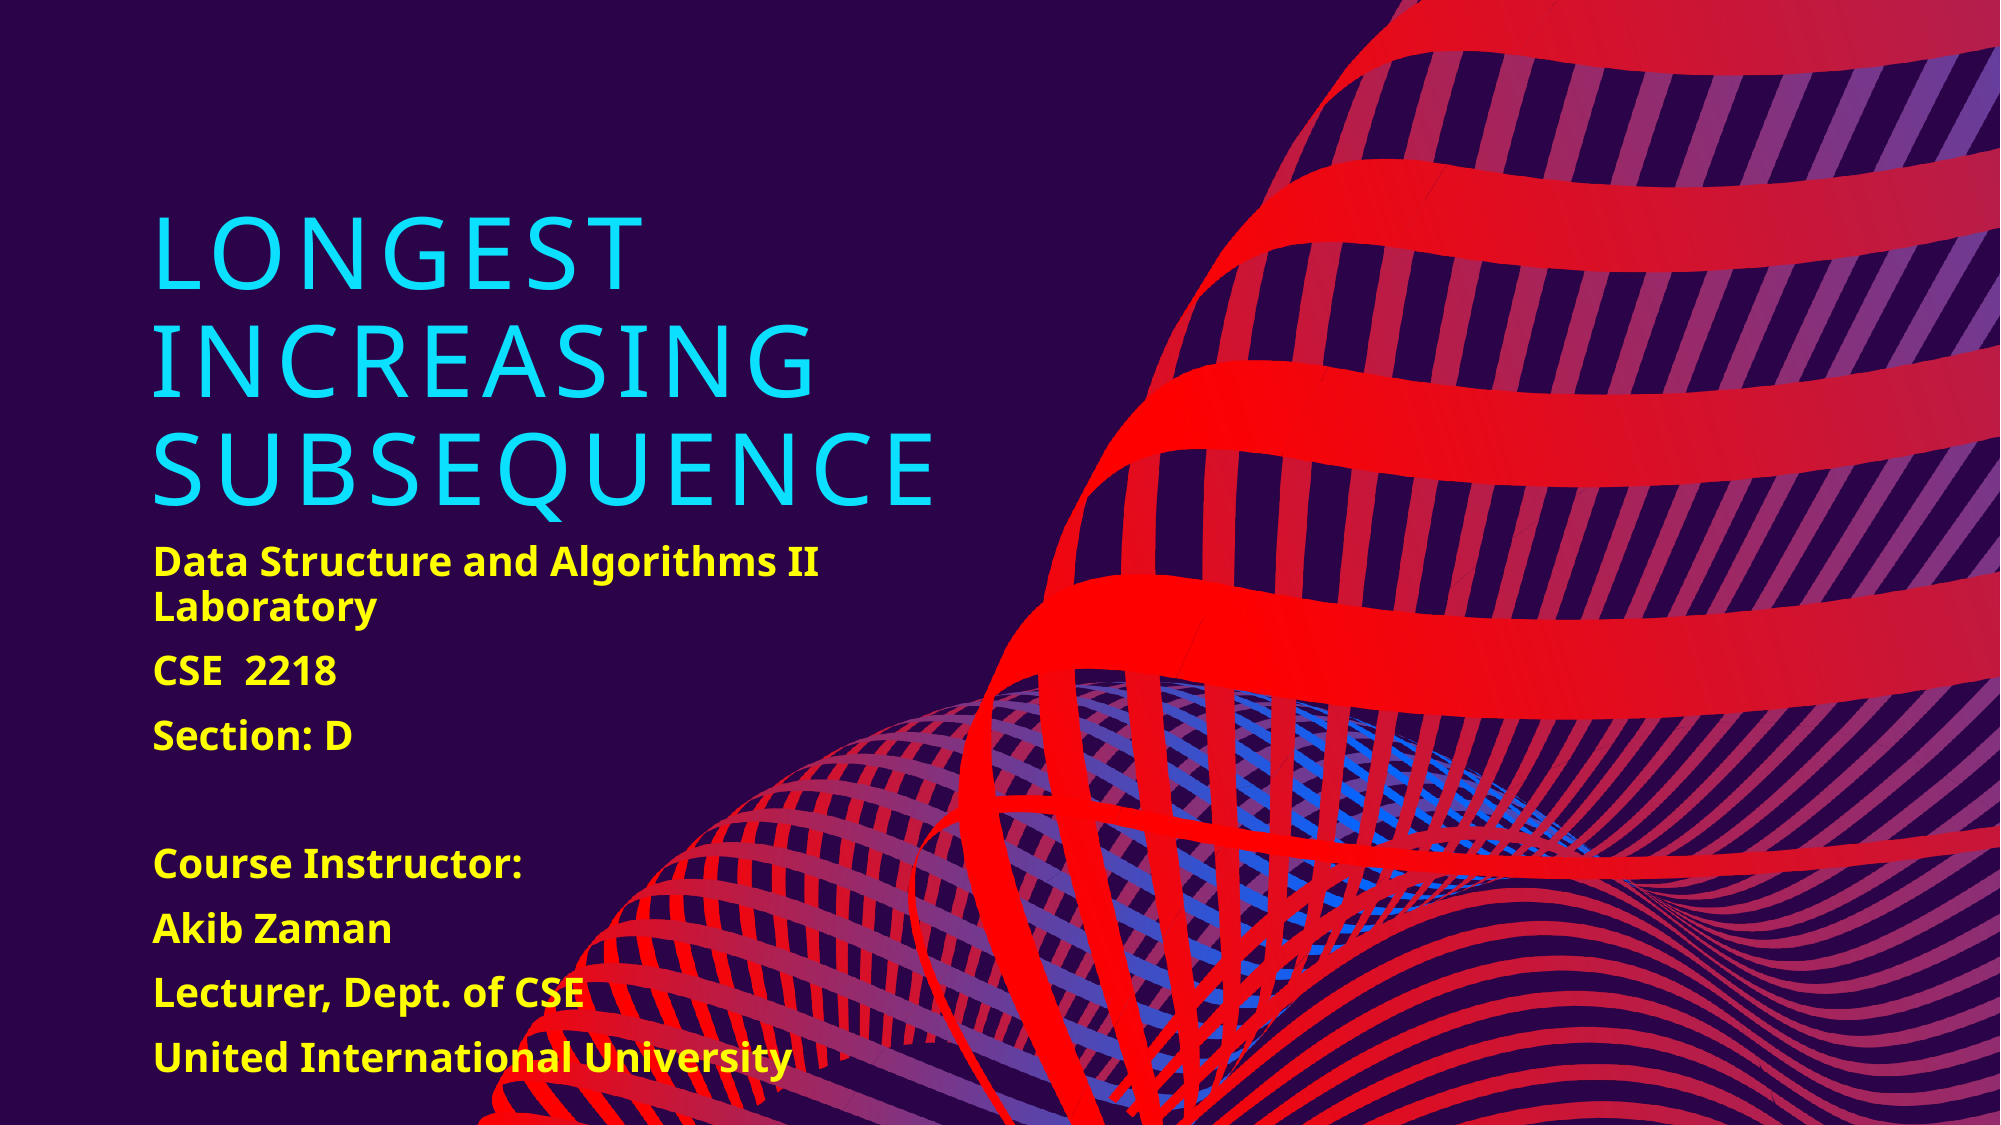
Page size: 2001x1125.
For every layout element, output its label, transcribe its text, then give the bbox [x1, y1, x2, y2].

list Data Structure and Algorithms II Laboratory CSE 2218 Section: D Course Instructor: Akib Zaman Lecturer, Dept. of CSE United International University [137, 534, 957, 1094]
picture [0, 0, 2000, 1125]
title Longest increasing subsequence [135, 217, 954, 535]
